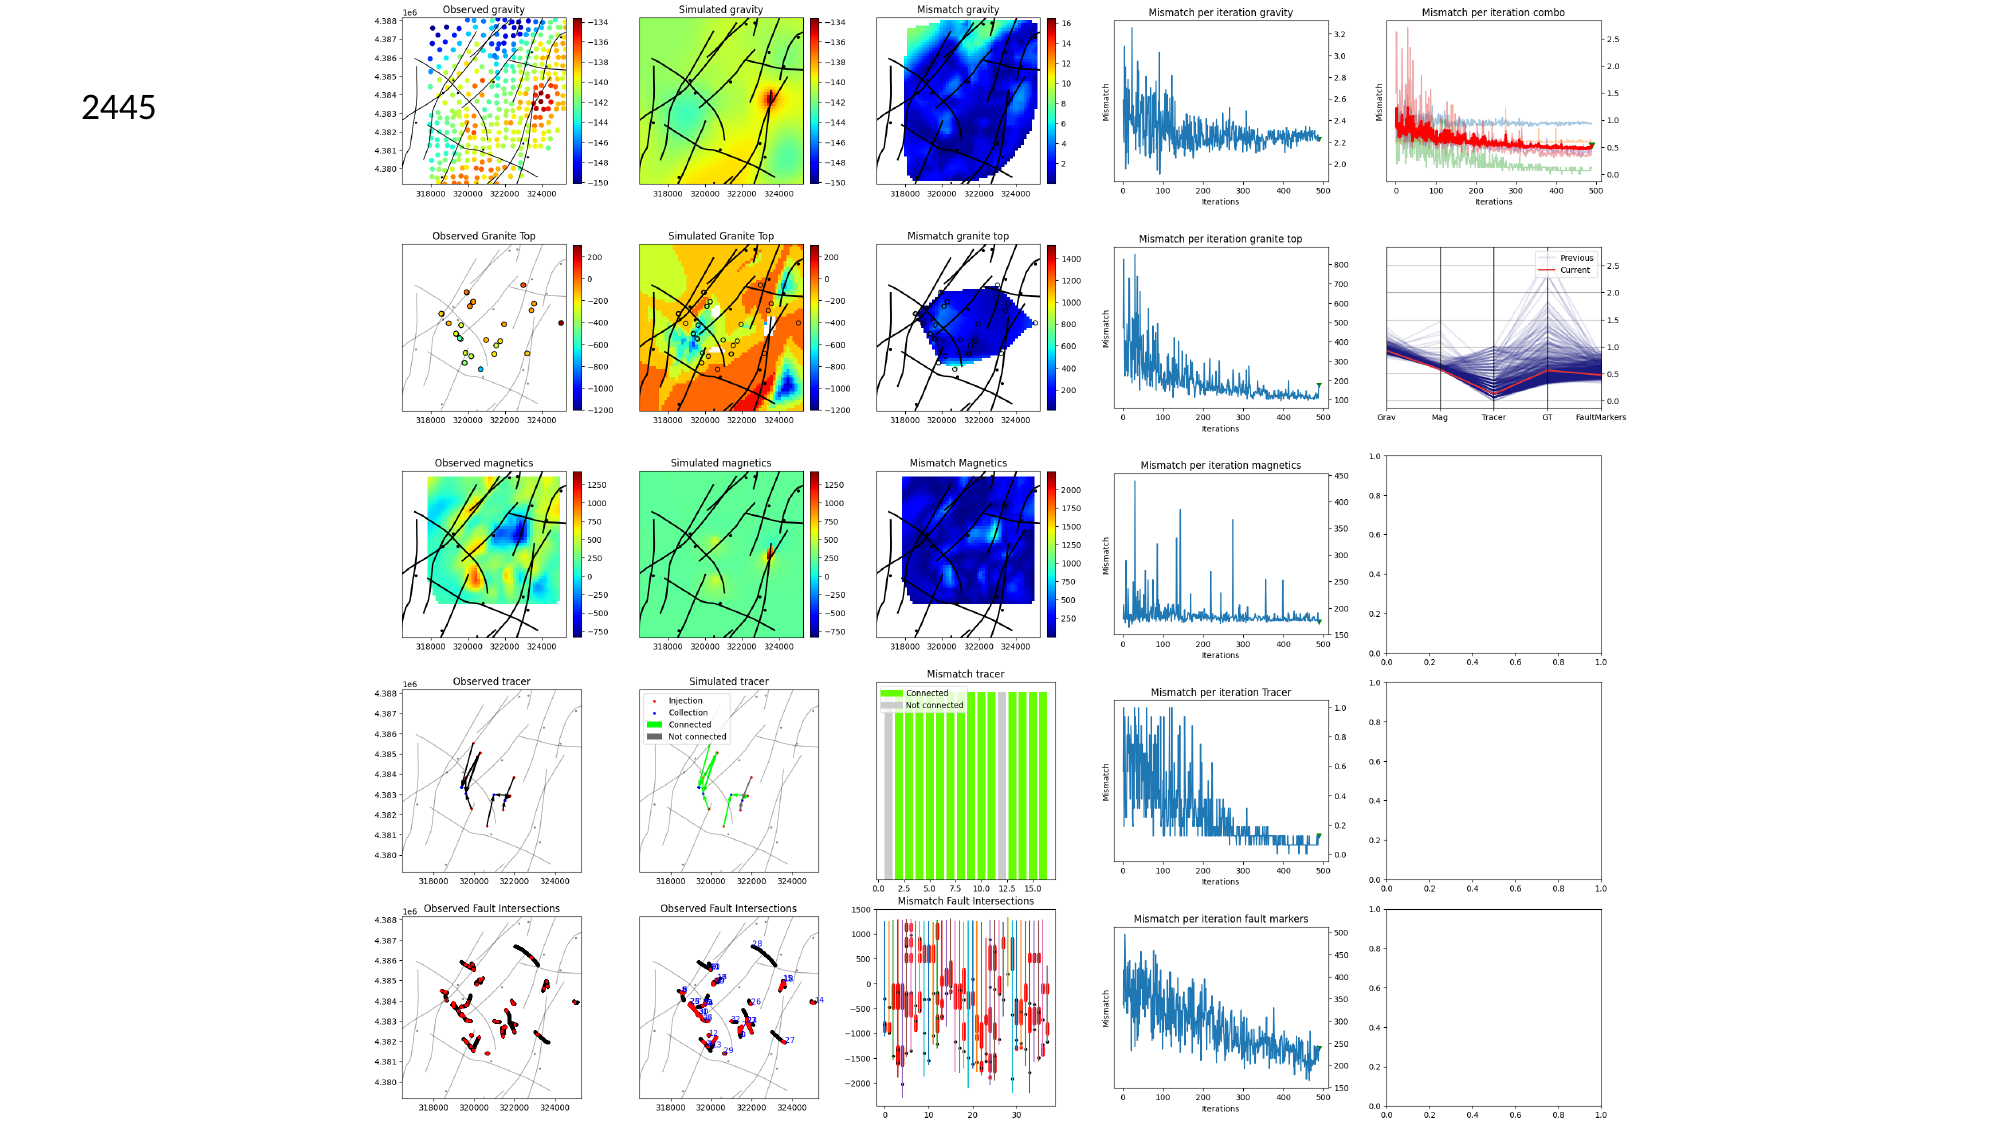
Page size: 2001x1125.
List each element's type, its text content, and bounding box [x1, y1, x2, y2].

picture [368, 0, 1632, 1125]
text_box 2445 [66, 74, 172, 135]
